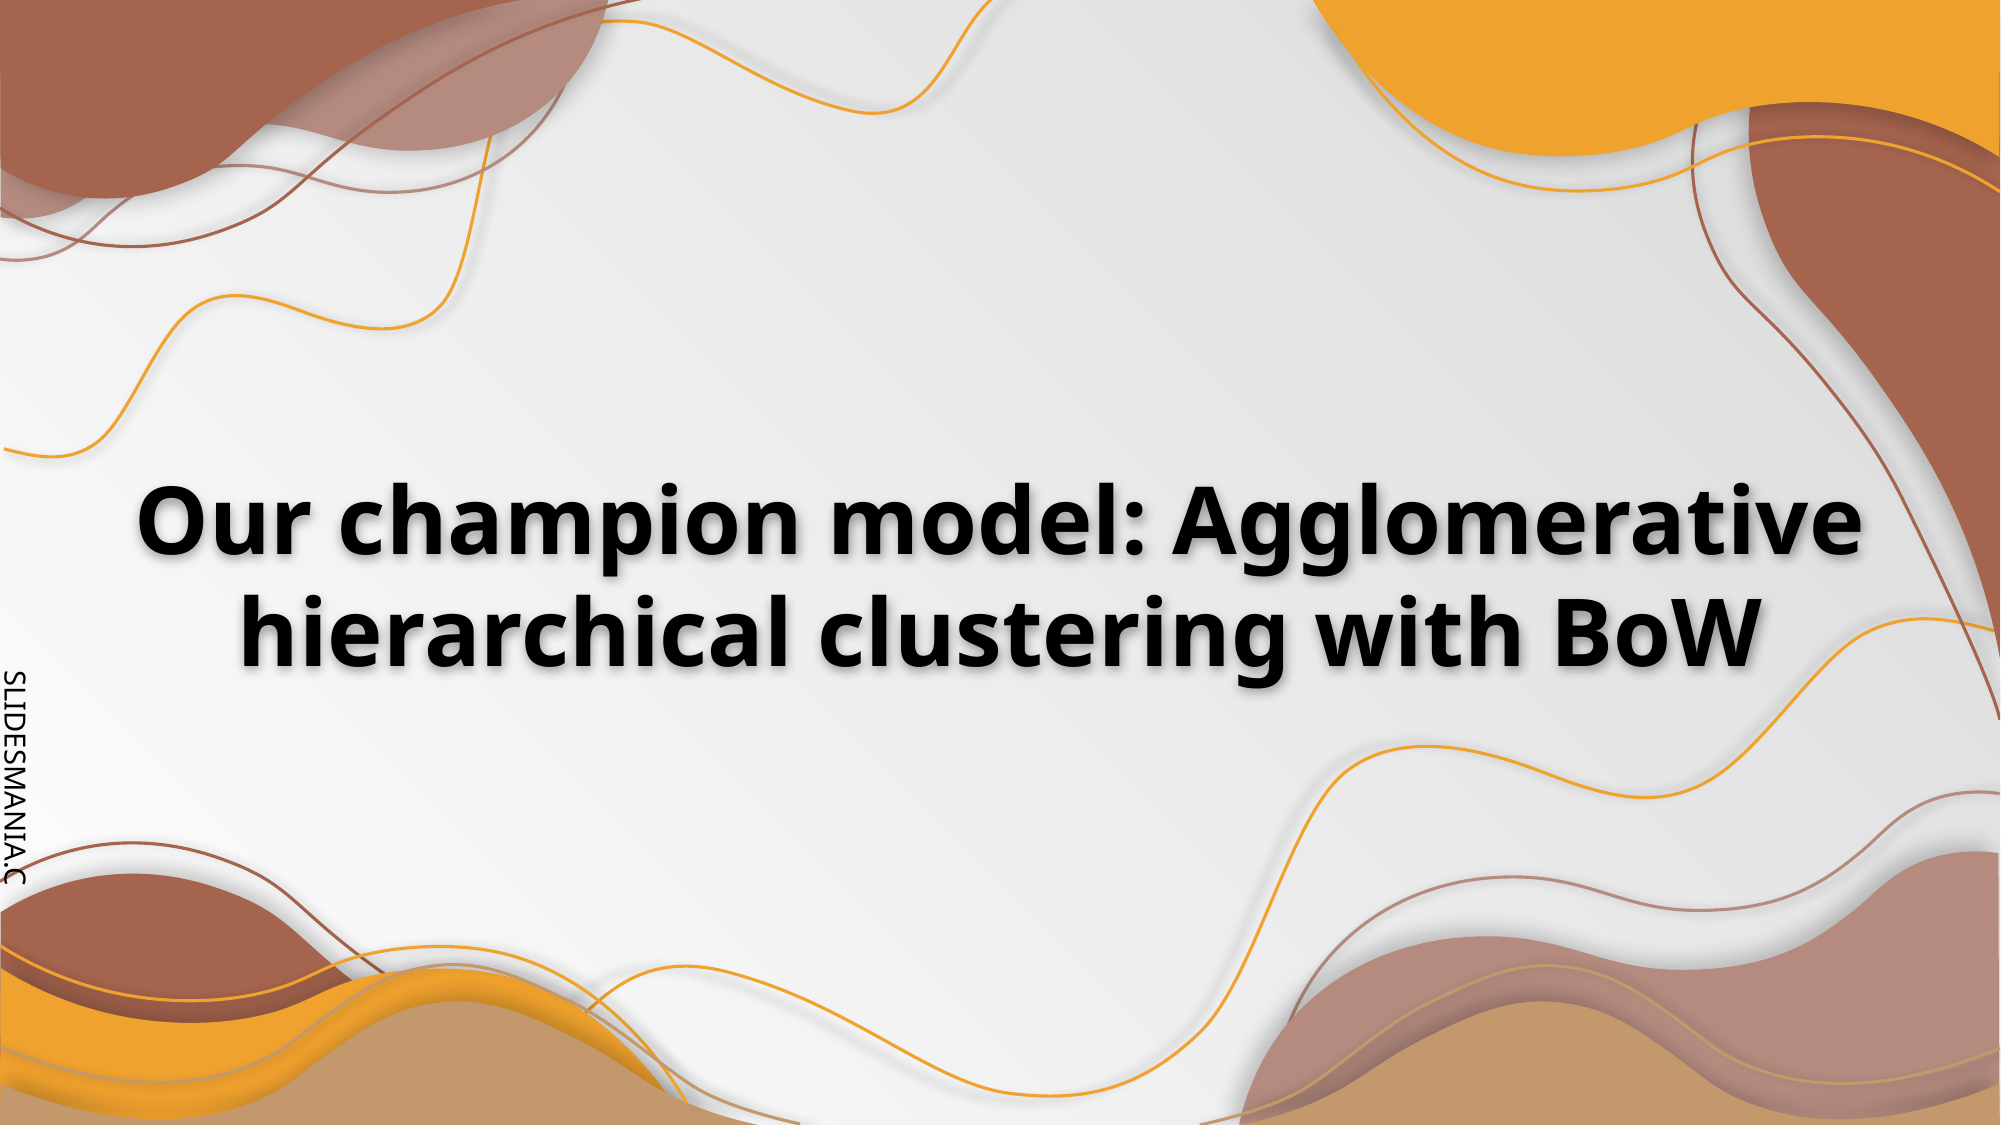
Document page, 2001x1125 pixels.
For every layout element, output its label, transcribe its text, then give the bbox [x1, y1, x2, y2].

title Our champion model: Agglomerative hierarchical clustering with BoW [68, 440, 1932, 643]
